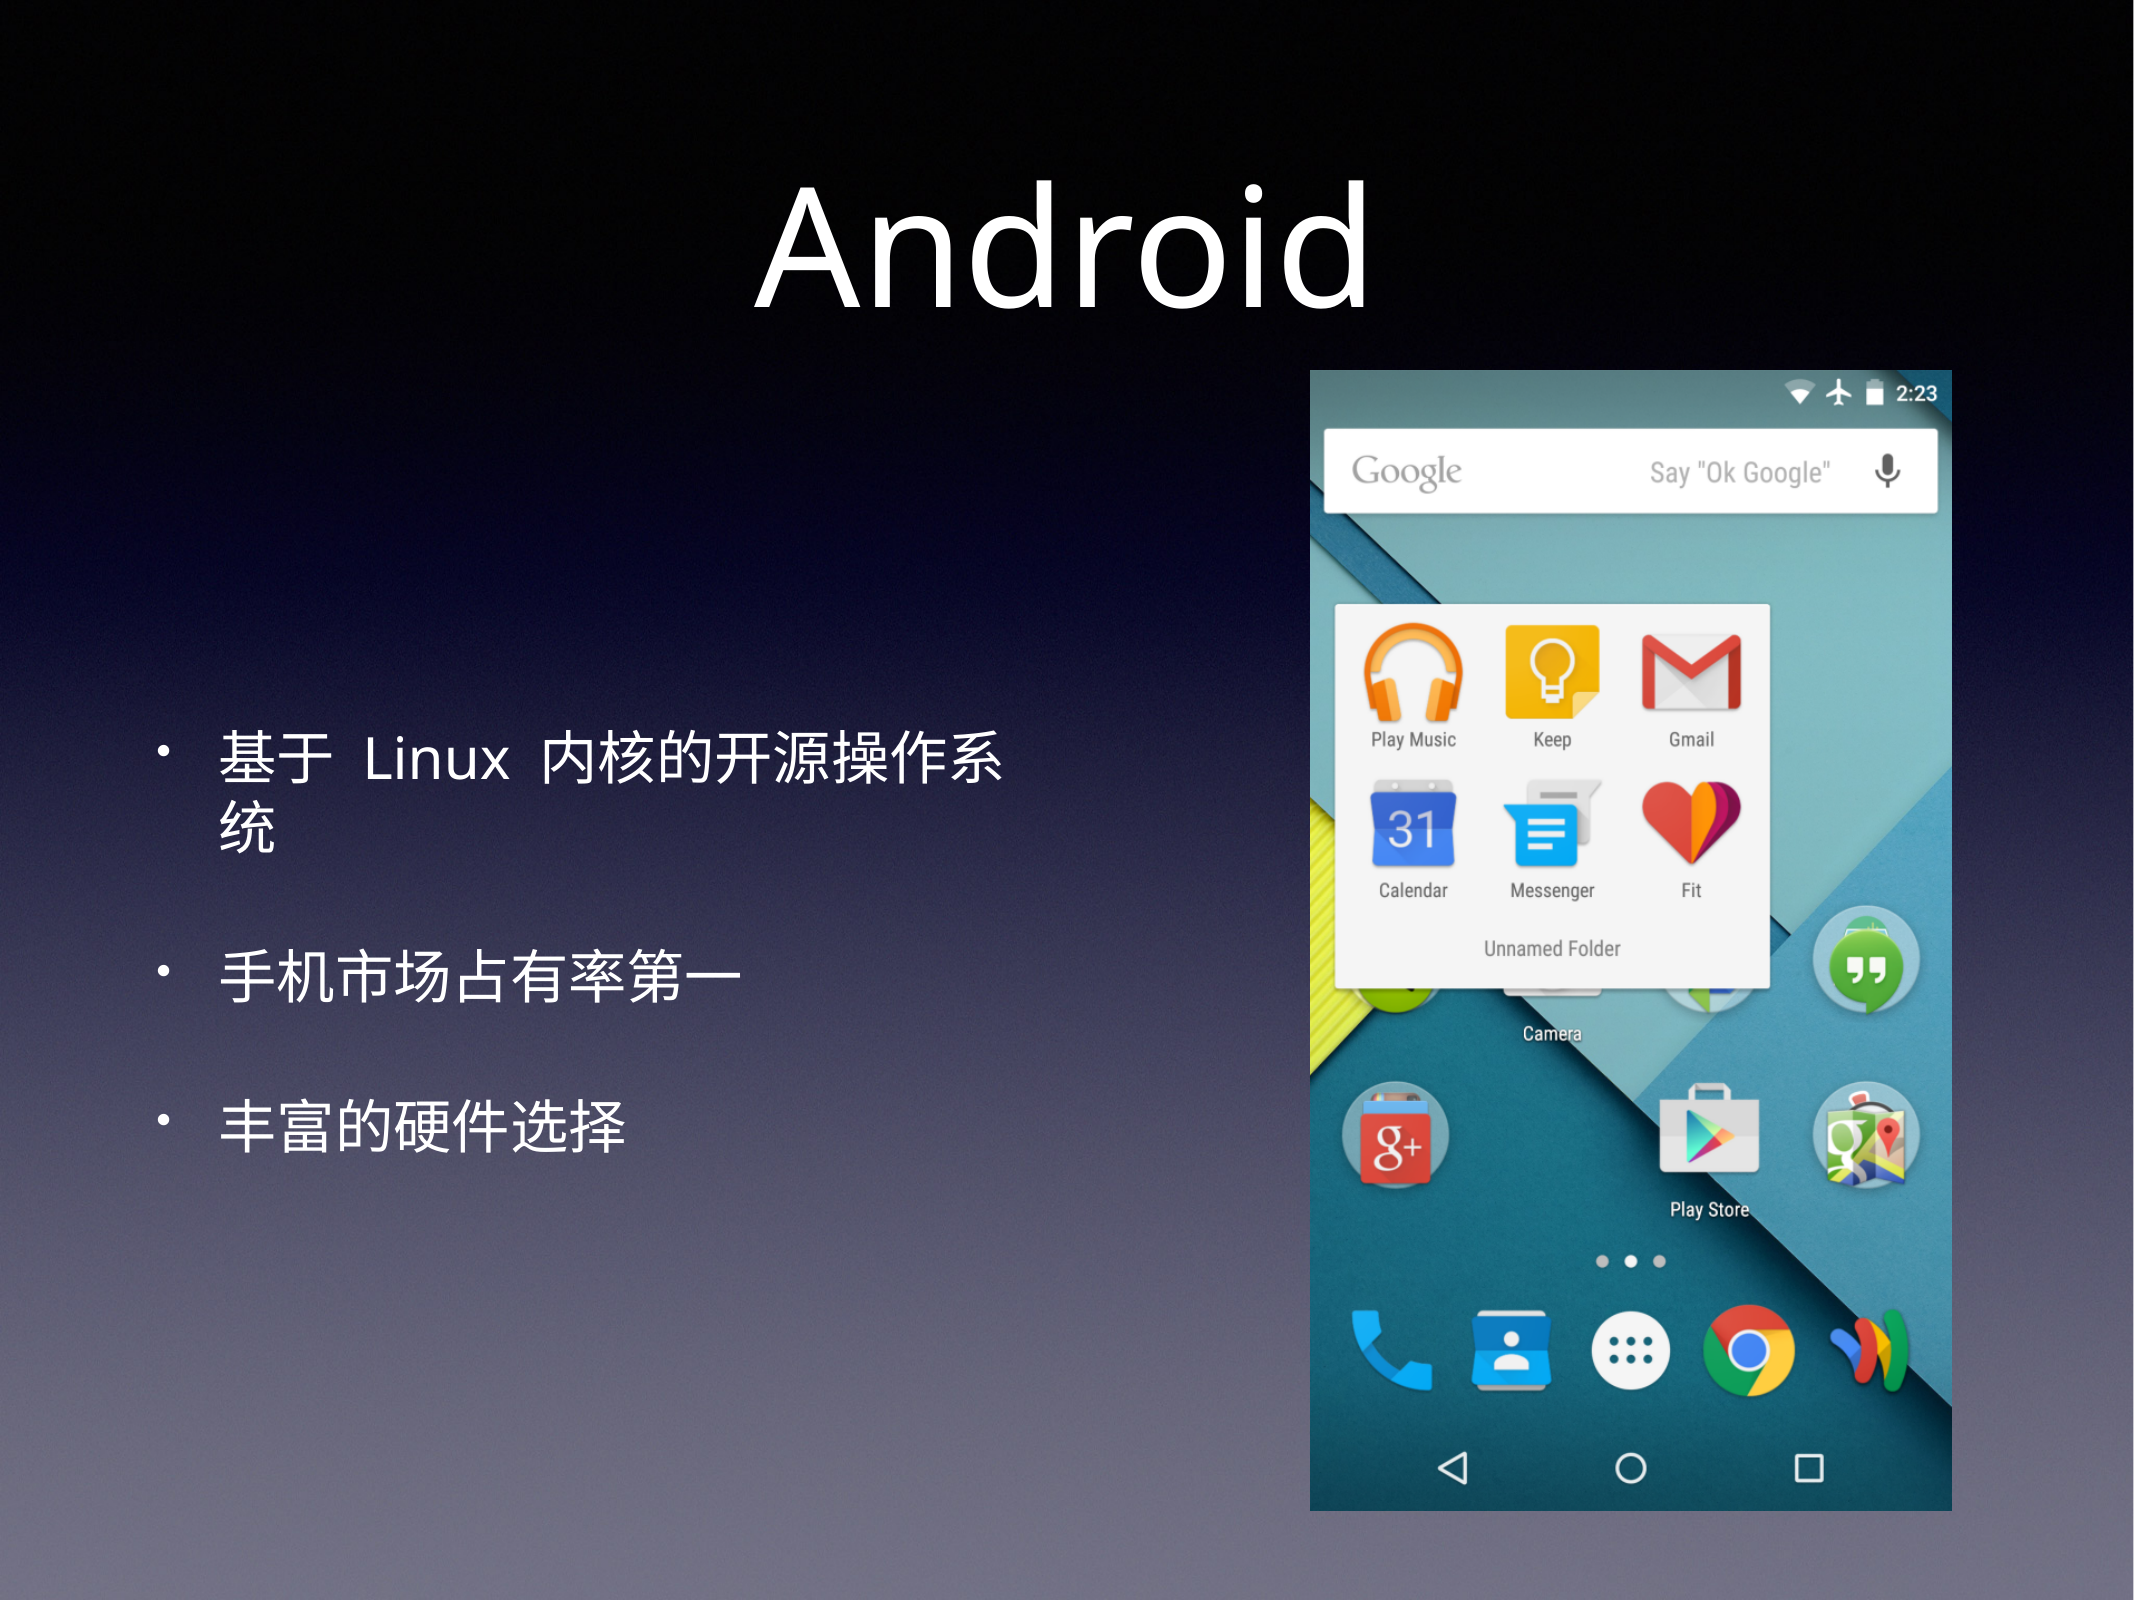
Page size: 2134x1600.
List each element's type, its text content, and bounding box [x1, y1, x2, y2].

picture [0, 0, 2134, 1600]
title Android [155, 66, 1978, 416]
list 基于 Linux 内核的开源操作系统 手机市场占有率第一 丰富的硬件选择 [155, 424, 1032, 1457]
